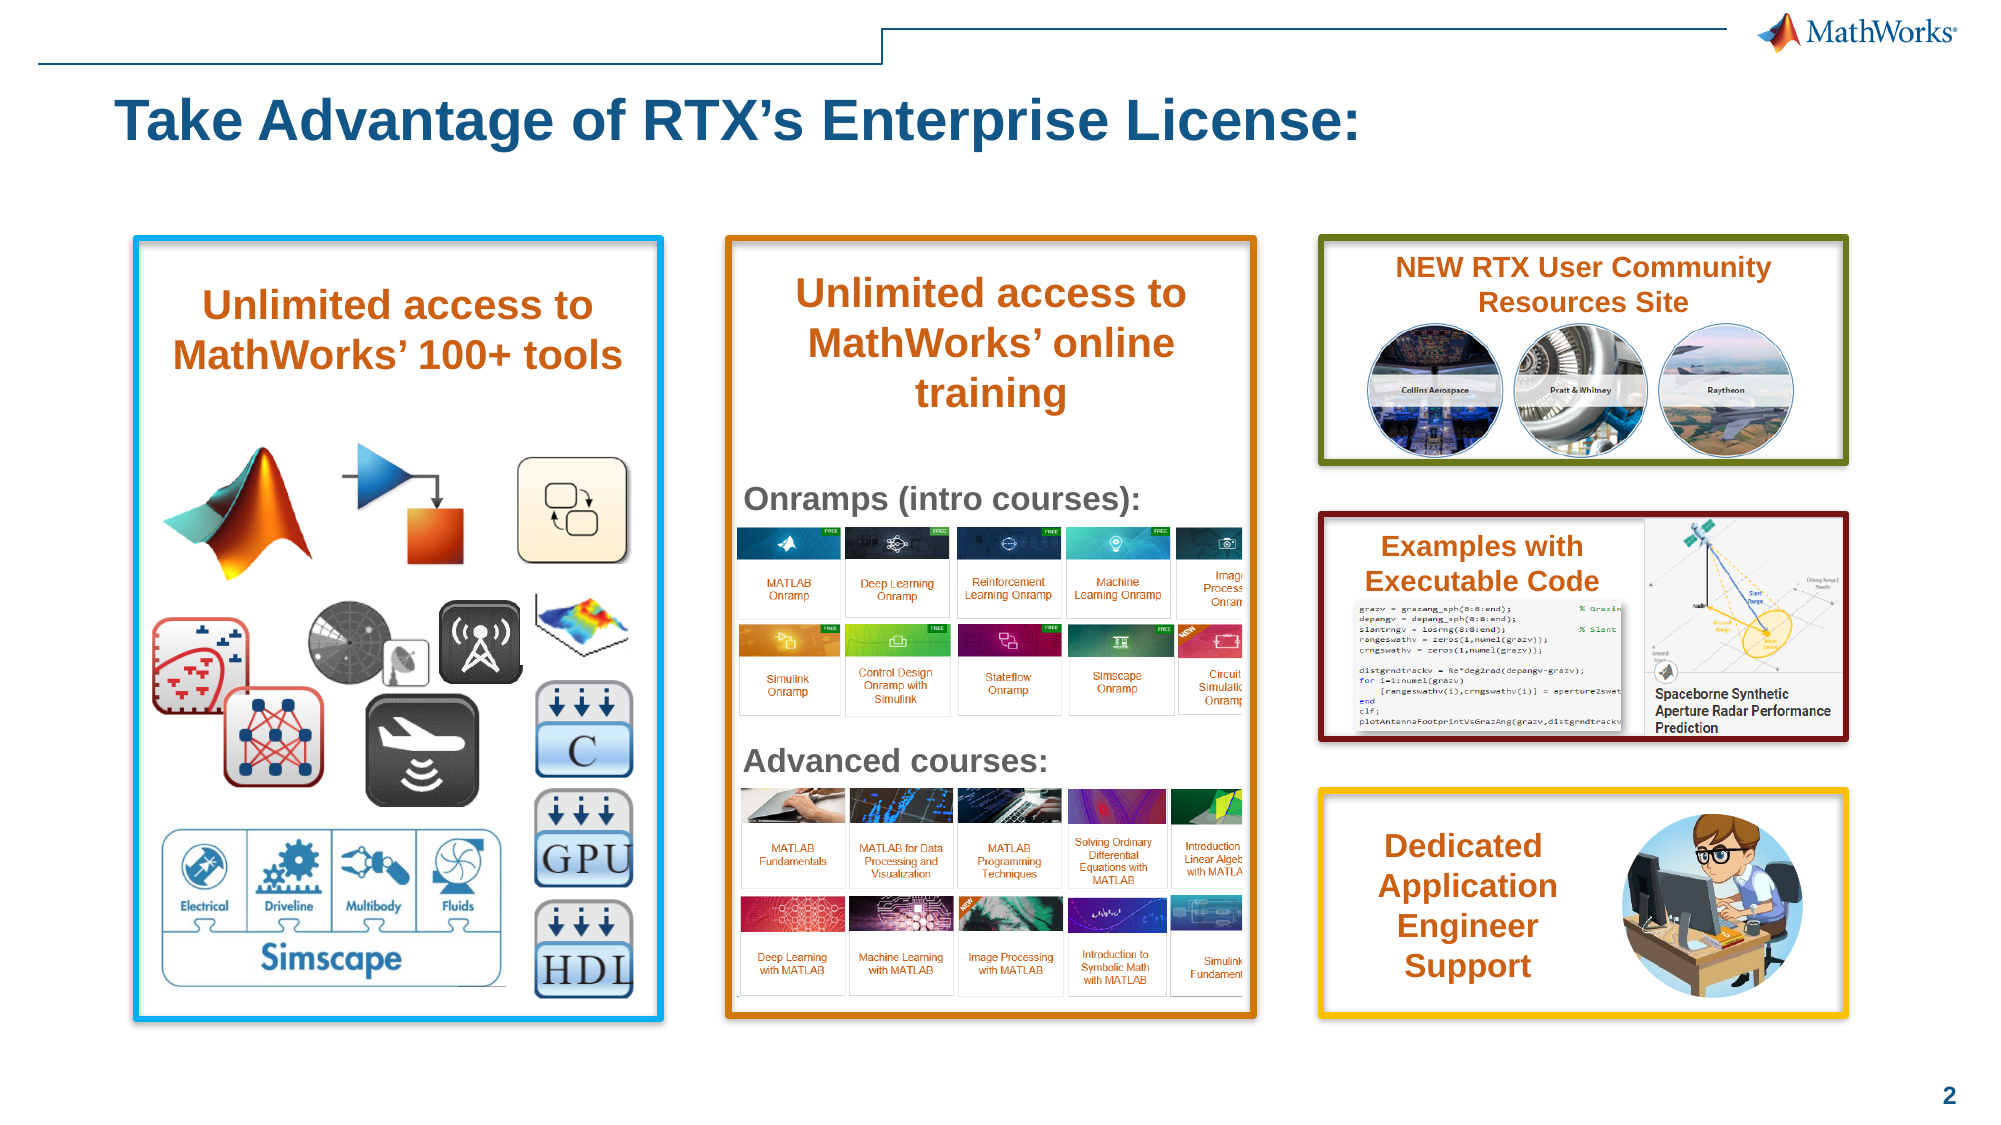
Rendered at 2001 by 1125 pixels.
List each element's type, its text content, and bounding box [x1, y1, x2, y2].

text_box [1321, 790, 1847, 1016]
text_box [153, 437, 469, 585]
title Take Advantage of RTX’s Enterprise License: [99, 75, 1867, 238]
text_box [510, 452, 645, 666]
picture [1751, 3, 1970, 63]
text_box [728, 238, 1255, 470]
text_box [1320, 513, 1847, 740]
picture [159, 825, 507, 987]
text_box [728, 469, 1254, 721]
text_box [1321, 237, 1847, 463]
picture [1349, 463, 1812, 471]
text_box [728, 1006, 1255, 1016]
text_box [1248, 727, 1255, 733]
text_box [135, 238, 661, 1019]
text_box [526, 678, 645, 1005]
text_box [147, 588, 526, 813]
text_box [727, 731, 1254, 1001]
